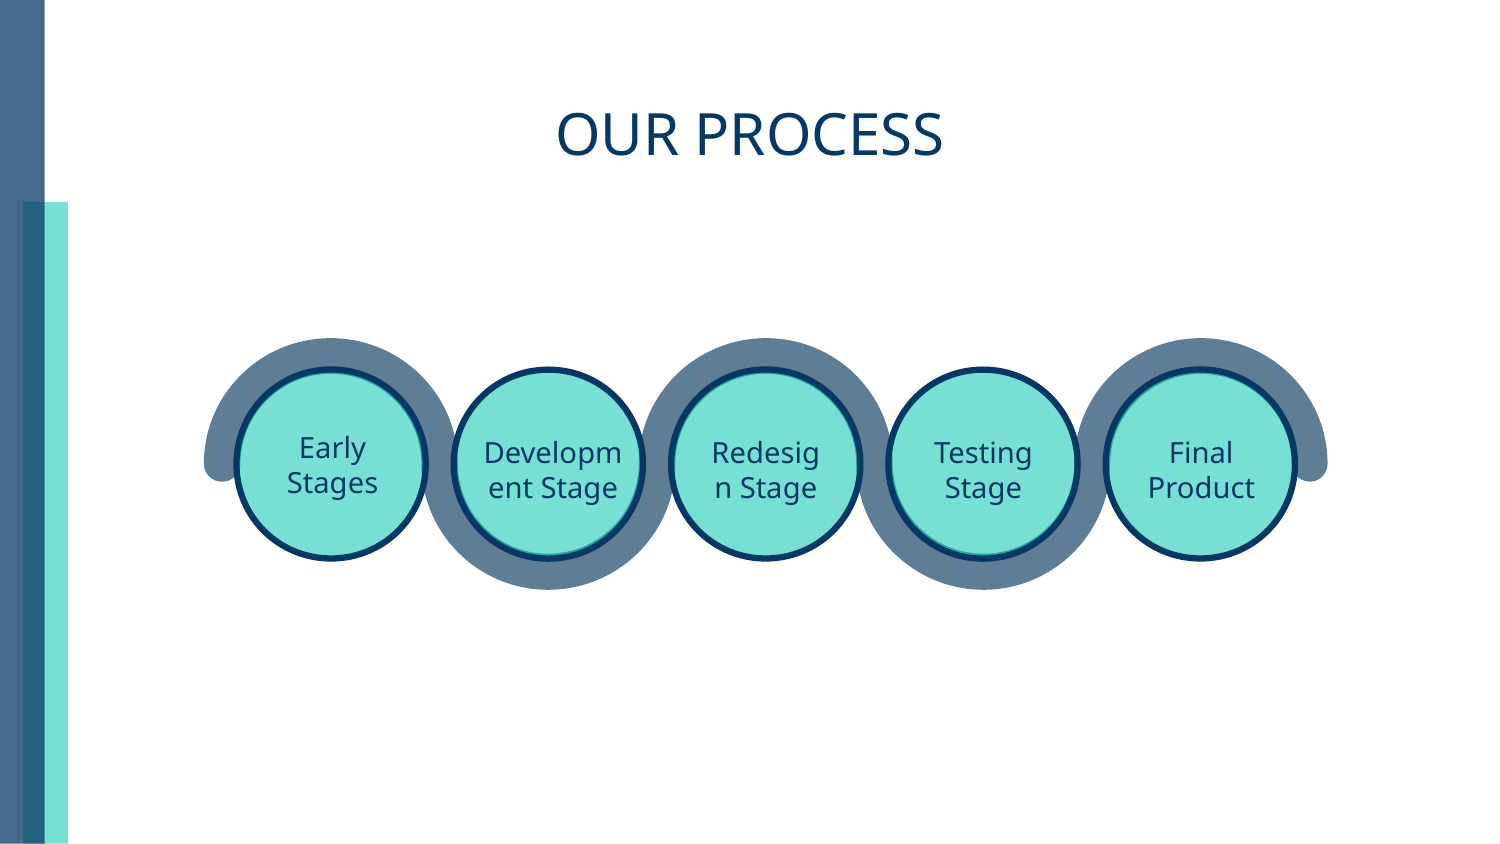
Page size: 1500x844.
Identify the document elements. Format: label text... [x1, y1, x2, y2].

text_box [249, 338, 412, 367]
text_box [203, 386, 231, 482]
text_box [909, 566, 1058, 590]
text_box [474, 566, 623, 590]
text_box [684, 338, 847, 367]
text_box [236, 369, 1296, 559]
text_box [1120, 338, 1282, 367]
text_box [1301, 386, 1328, 482]
title OUR PROCESS [322, 54, 1178, 211]
